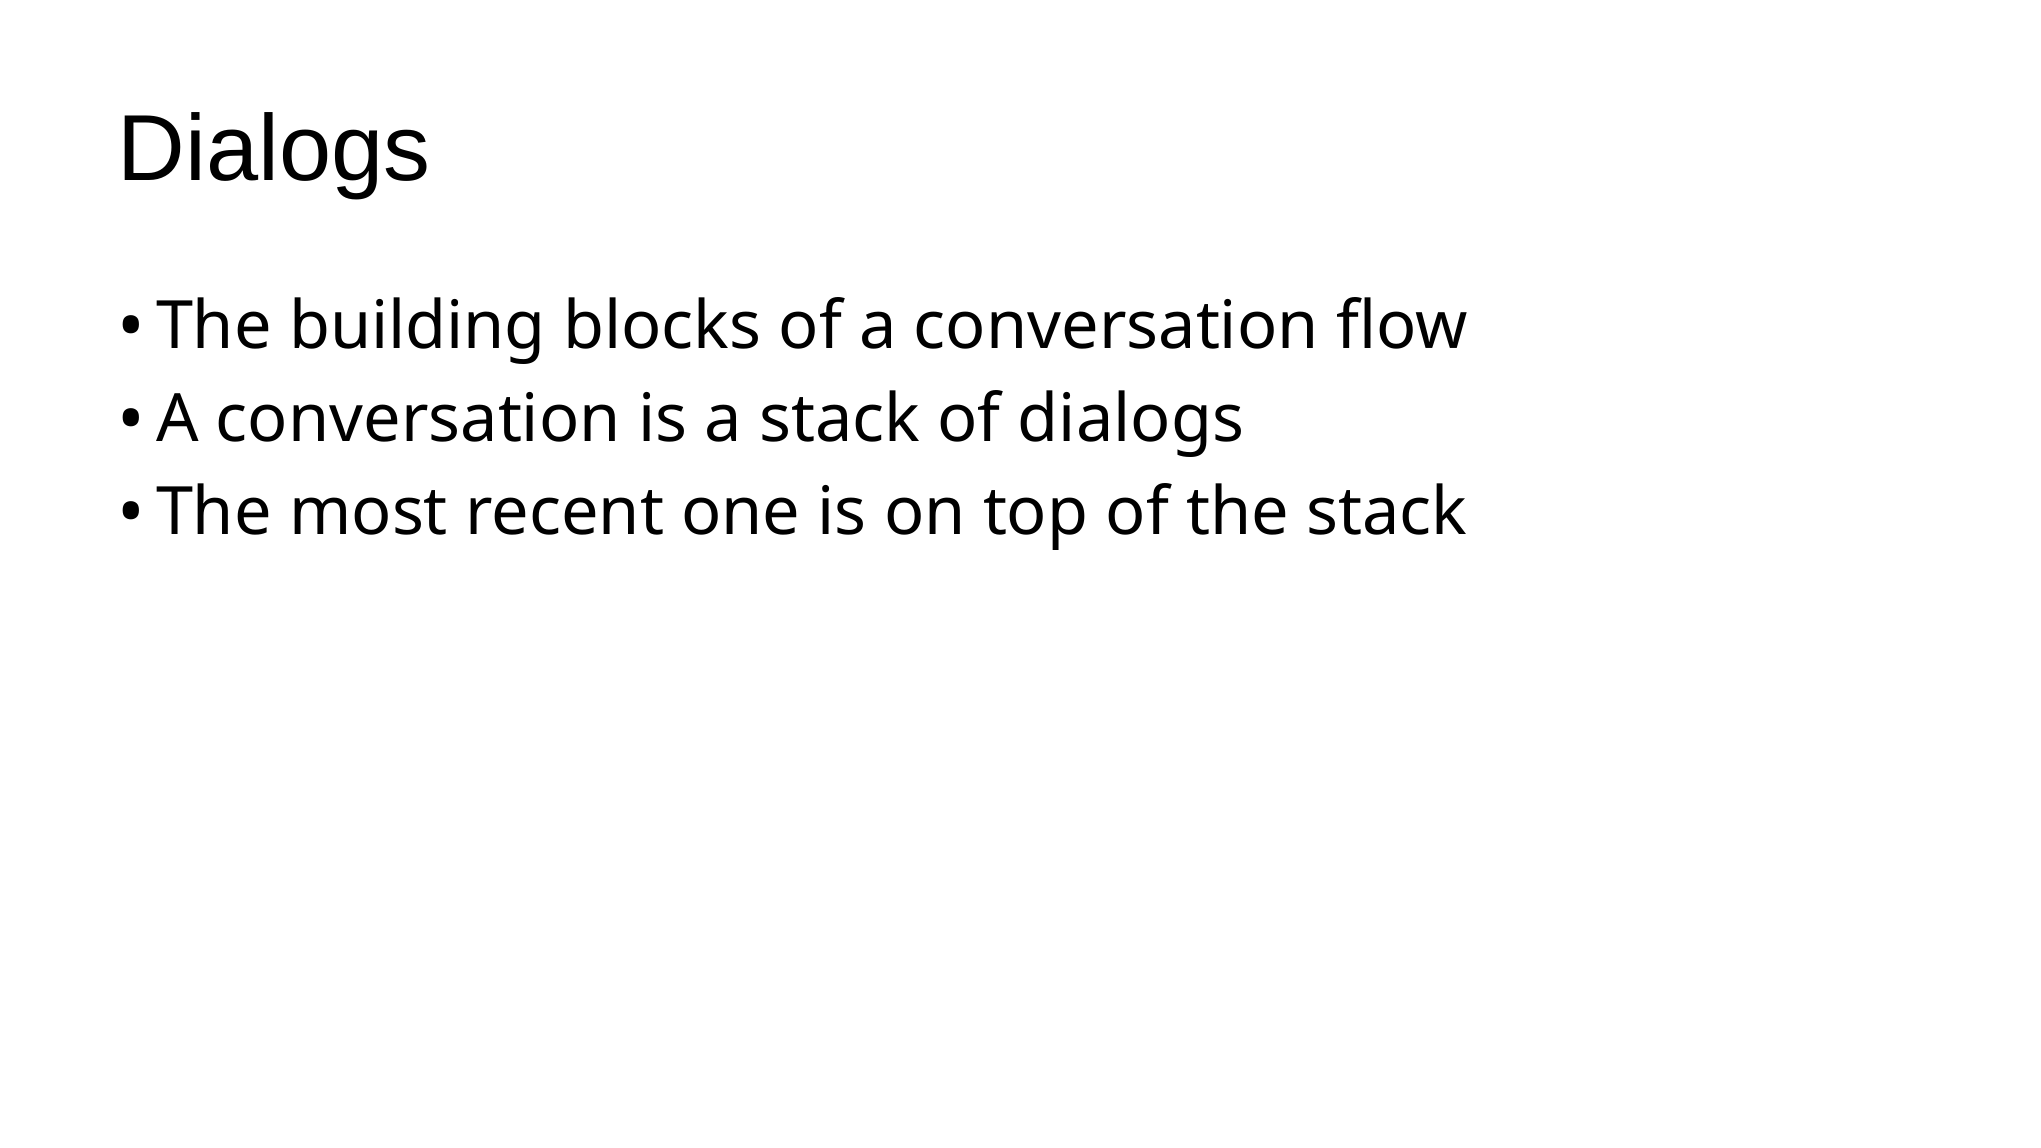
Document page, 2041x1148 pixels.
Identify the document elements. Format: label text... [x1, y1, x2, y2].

list The building blocks of a conversation flow A conversation is a stack of dialogs The most recent one is on top of the stack [102, 283, 1921, 1012]
title Dialogs [102, 39, 1921, 262]
